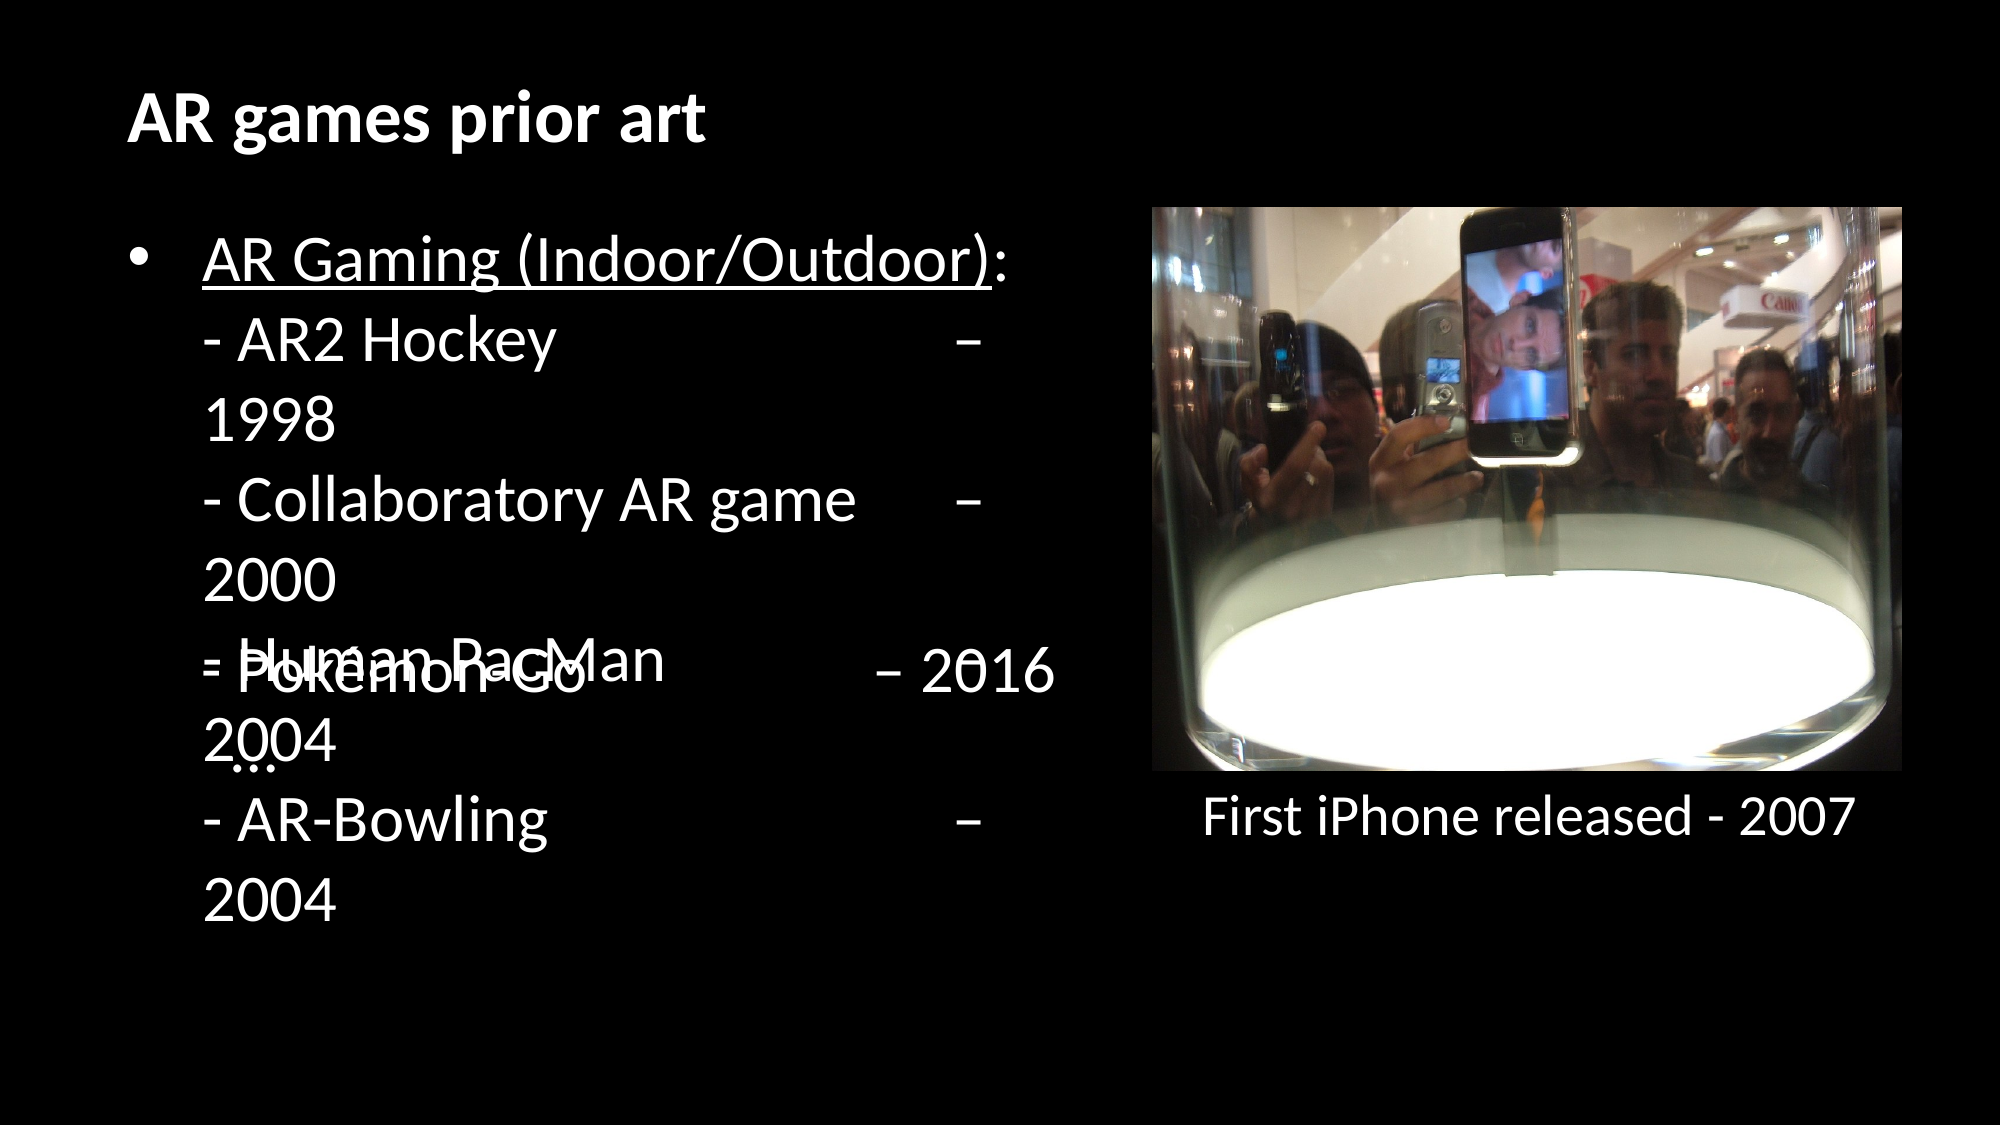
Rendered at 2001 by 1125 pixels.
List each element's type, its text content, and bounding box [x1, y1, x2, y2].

text_box AR Gaming (Indoor/Outdoor): - AR2 Hockey – 1998 - Collaboratory AR game – 2000 - Human PacMan – 2004 - AR-Bowling – 2004 [112, 207, 1139, 942]
text_box - Pokémon-Go – 2016 … [186, 618, 1117, 794]
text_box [1117, 207, 1942, 856]
subtitle AR games prior art [112, 70, 1885, 207]
